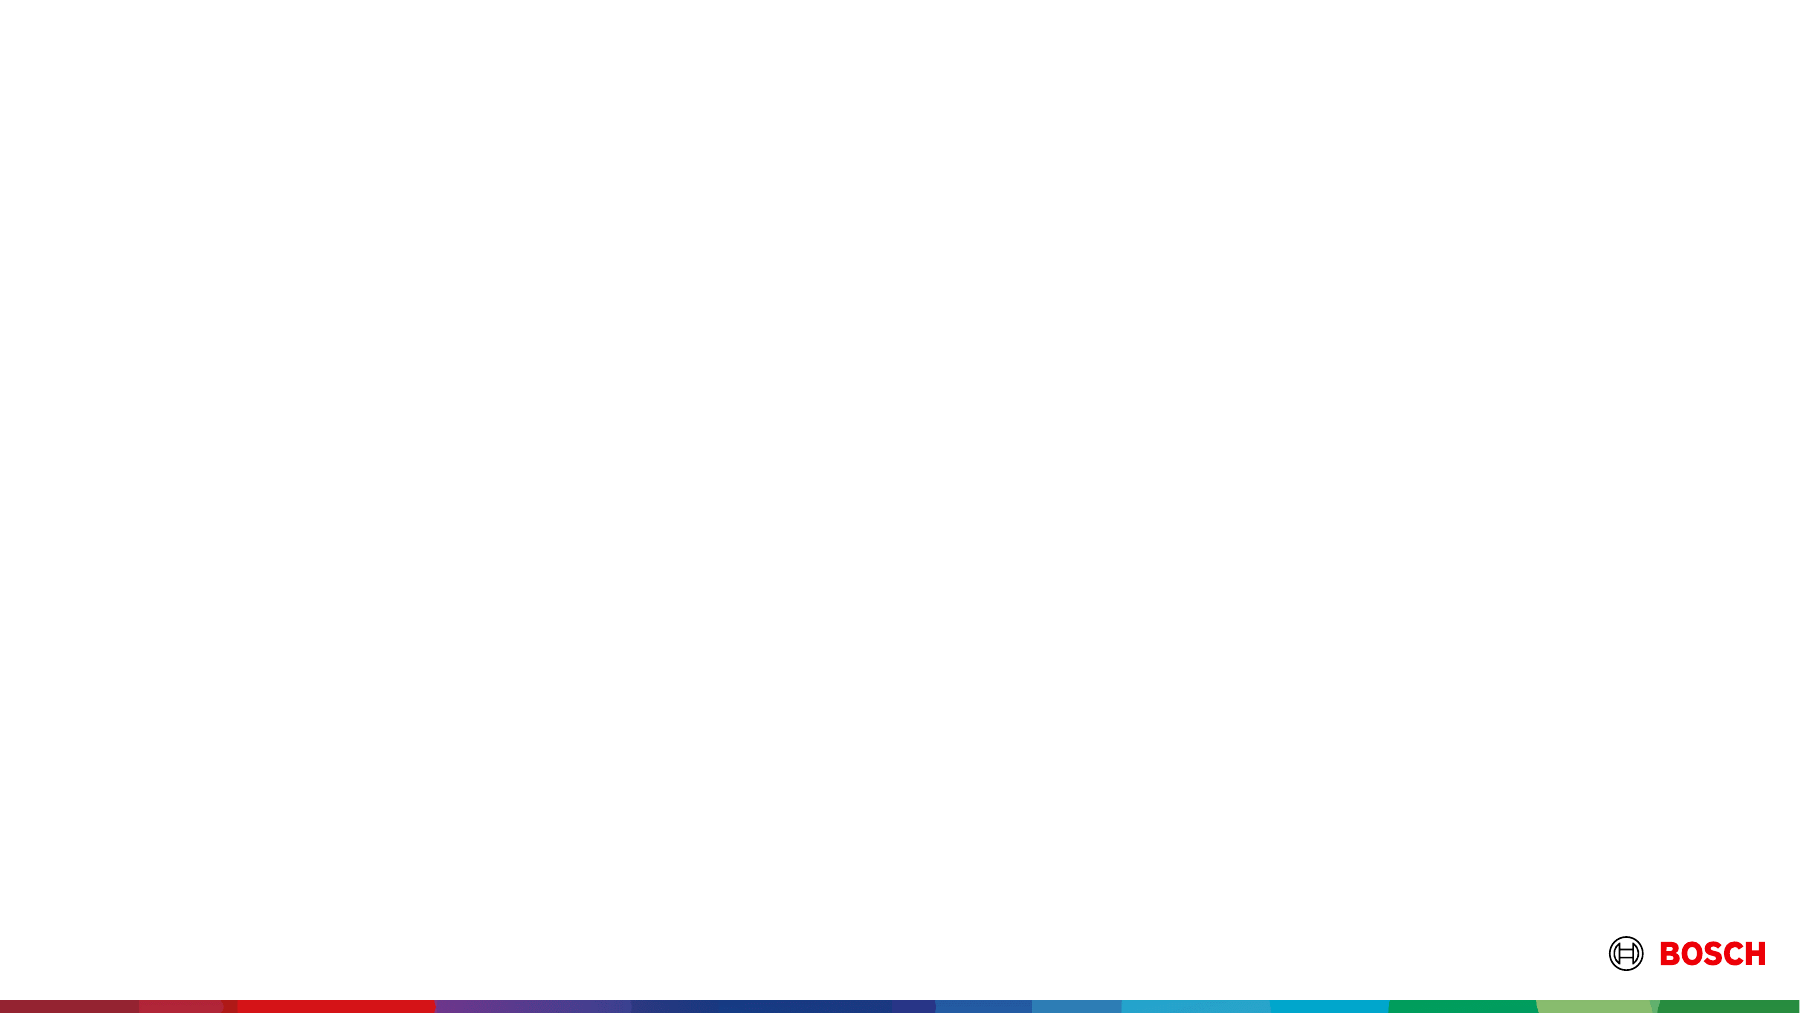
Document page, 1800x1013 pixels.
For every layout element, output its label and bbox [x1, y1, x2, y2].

picture [0, 1000, 1270, 1013]
picture [1388, 1000, 1800, 1013]
